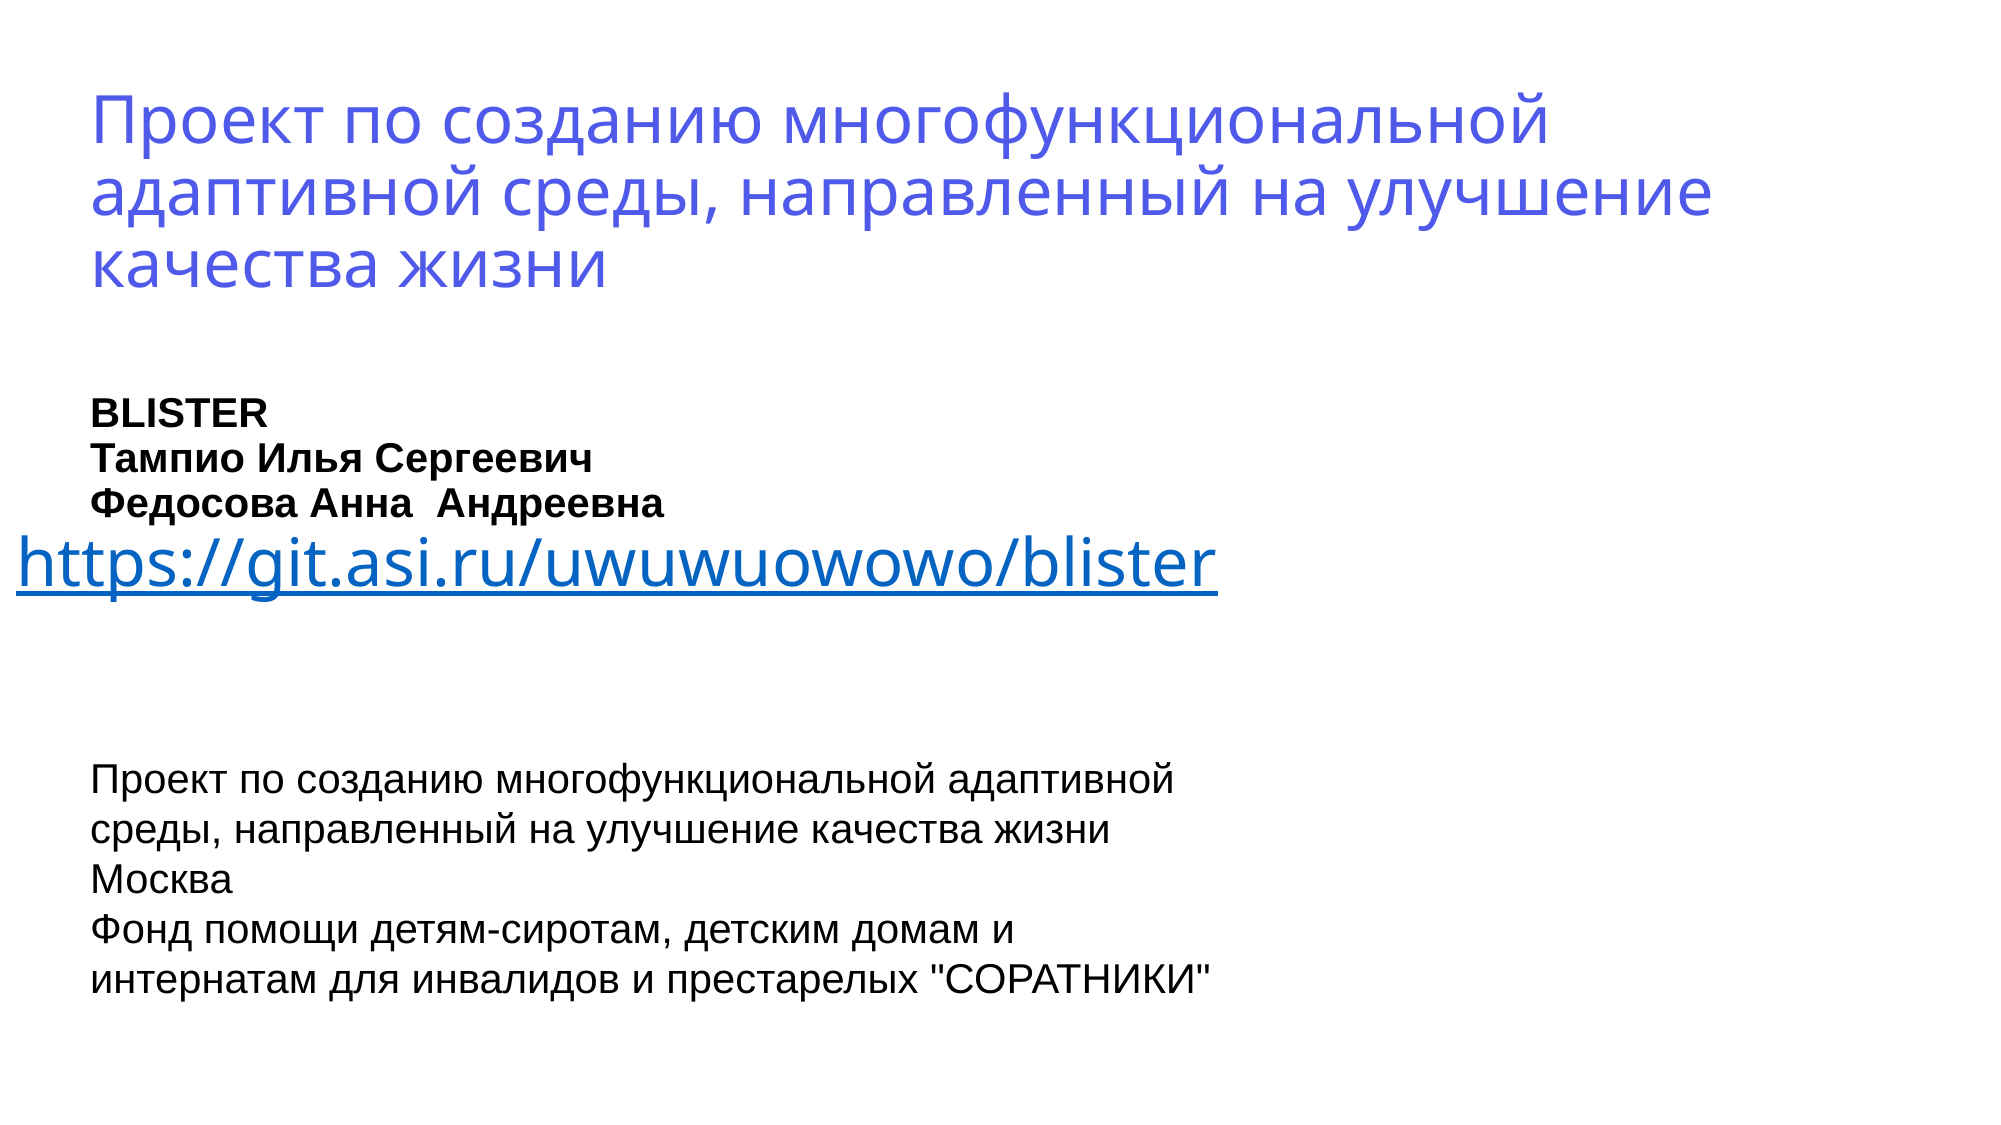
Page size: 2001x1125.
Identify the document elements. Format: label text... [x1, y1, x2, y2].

text_box Проект по созданию многофункциональной адаптивной среды, направленный на улучшение качества жизни Москва Фонд помощи детям-сиротам, детским домам и интернатам для инвалидов и престарелых "СОРАТНИКИ" [75, 744, 1263, 1009]
text_box https://git.asi.ru/uwuwuowowo/blister [0, 513, 1477, 612]
text_box Проект по созданию многофункциональной адаптивной среды, направленный на улучшение качества жизни BLISTER Тампио Илья Сергеевич Федосова Анна Андреевна [75, 78, 1796, 307]
